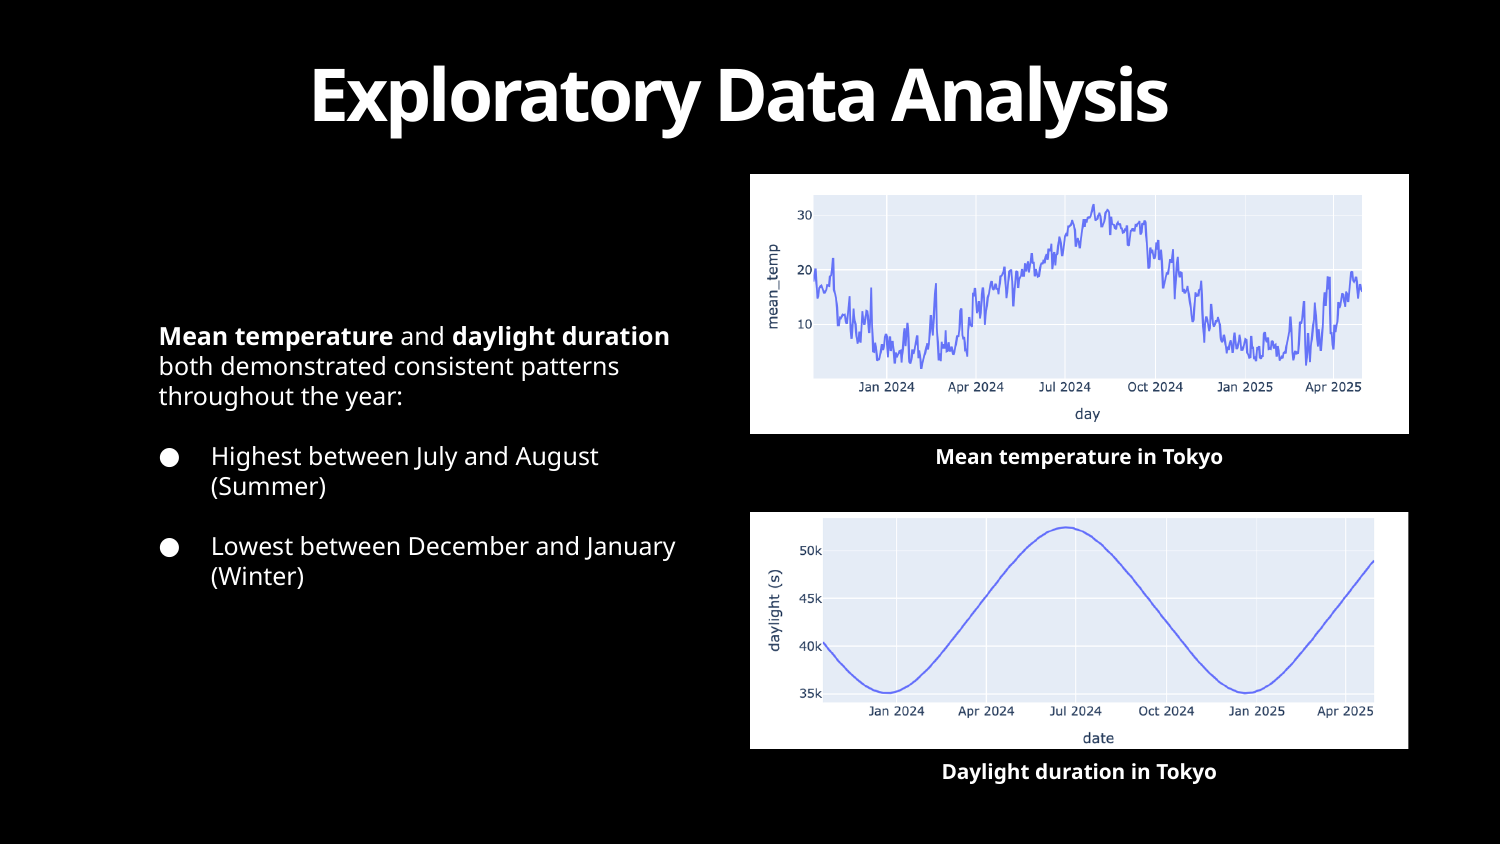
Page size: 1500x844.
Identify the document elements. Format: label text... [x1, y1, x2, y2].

picture [749, 174, 1409, 434]
text_box Mean temperature in Tokyo [750, 439, 1409, 476]
picture [749, 511, 1409, 749]
text_box Exploratory Data Analysis [95, 20, 1385, 164]
list Mean temperature and daylight duration both demonstrated consistent patterns throughout the year: Highest between July and August (Summer) Lowest between December and January (Winter) [120, 305, 724, 596]
text_box Daylight duration in Tokyo [750, 755, 1409, 791]
